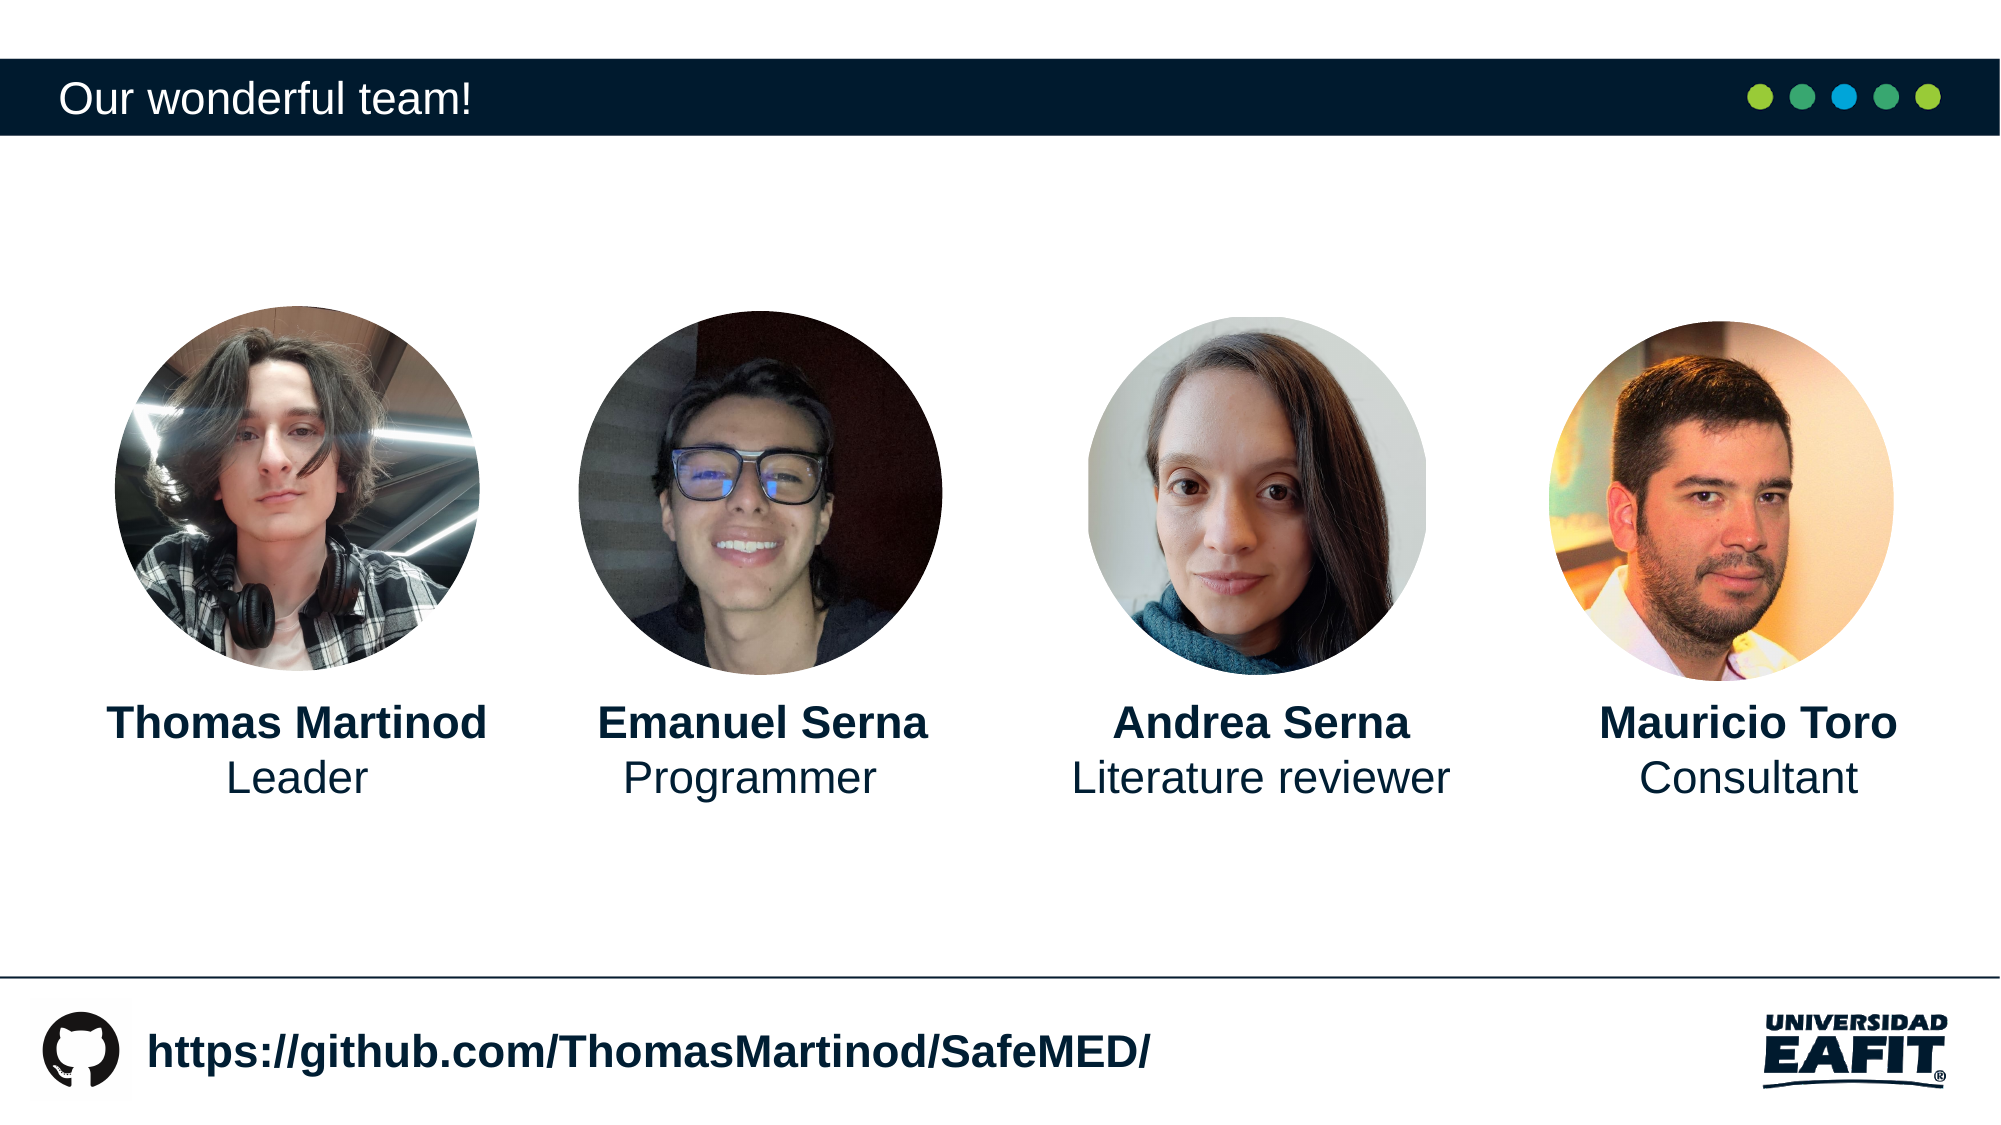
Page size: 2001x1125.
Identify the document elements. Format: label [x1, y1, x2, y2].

text_box [1484, 269, 1951, 721]
picture [0, 0, 2000, 1125]
text_box [979, 267, 1535, 704]
